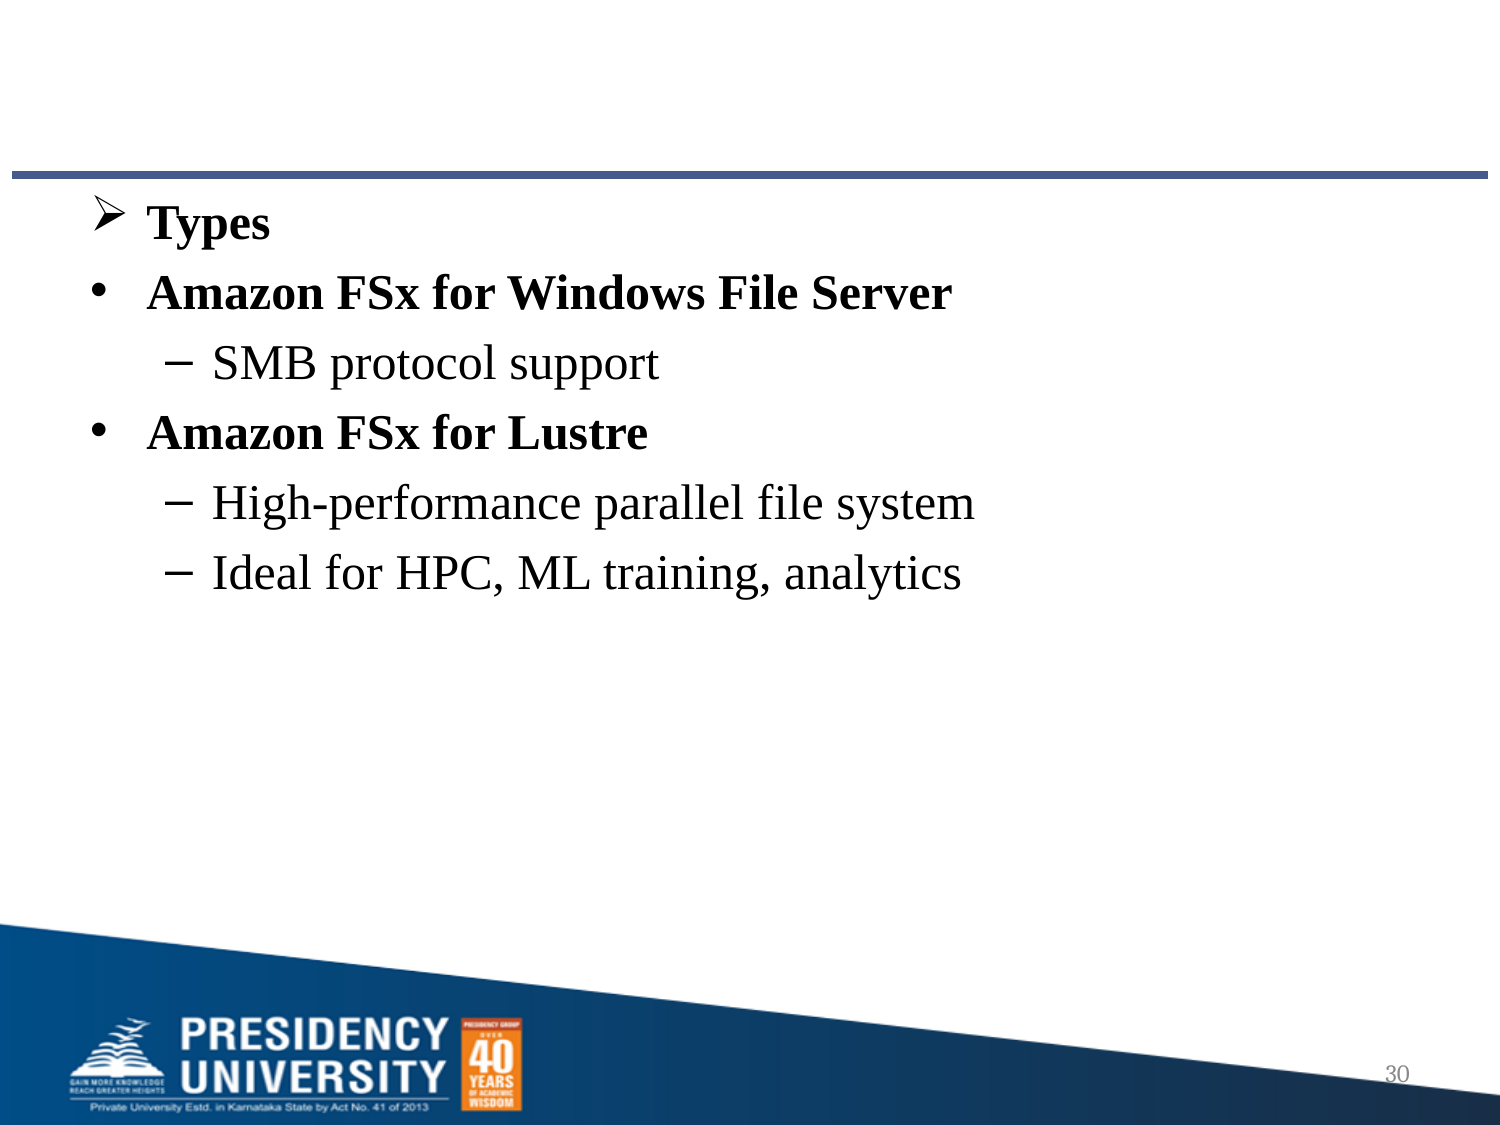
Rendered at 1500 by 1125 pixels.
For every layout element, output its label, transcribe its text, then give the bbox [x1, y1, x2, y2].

list Types Amazon FSx for Windows File Server SMB protocol support Amazon FSx for Lustre High-performance parallel file system Ideal for HPC, ML training, analytics [75, 182, 1425, 950]
picture [0, 921, 1500, 1125]
slide_number 30 [1074, 1042, 1425, 1103]
